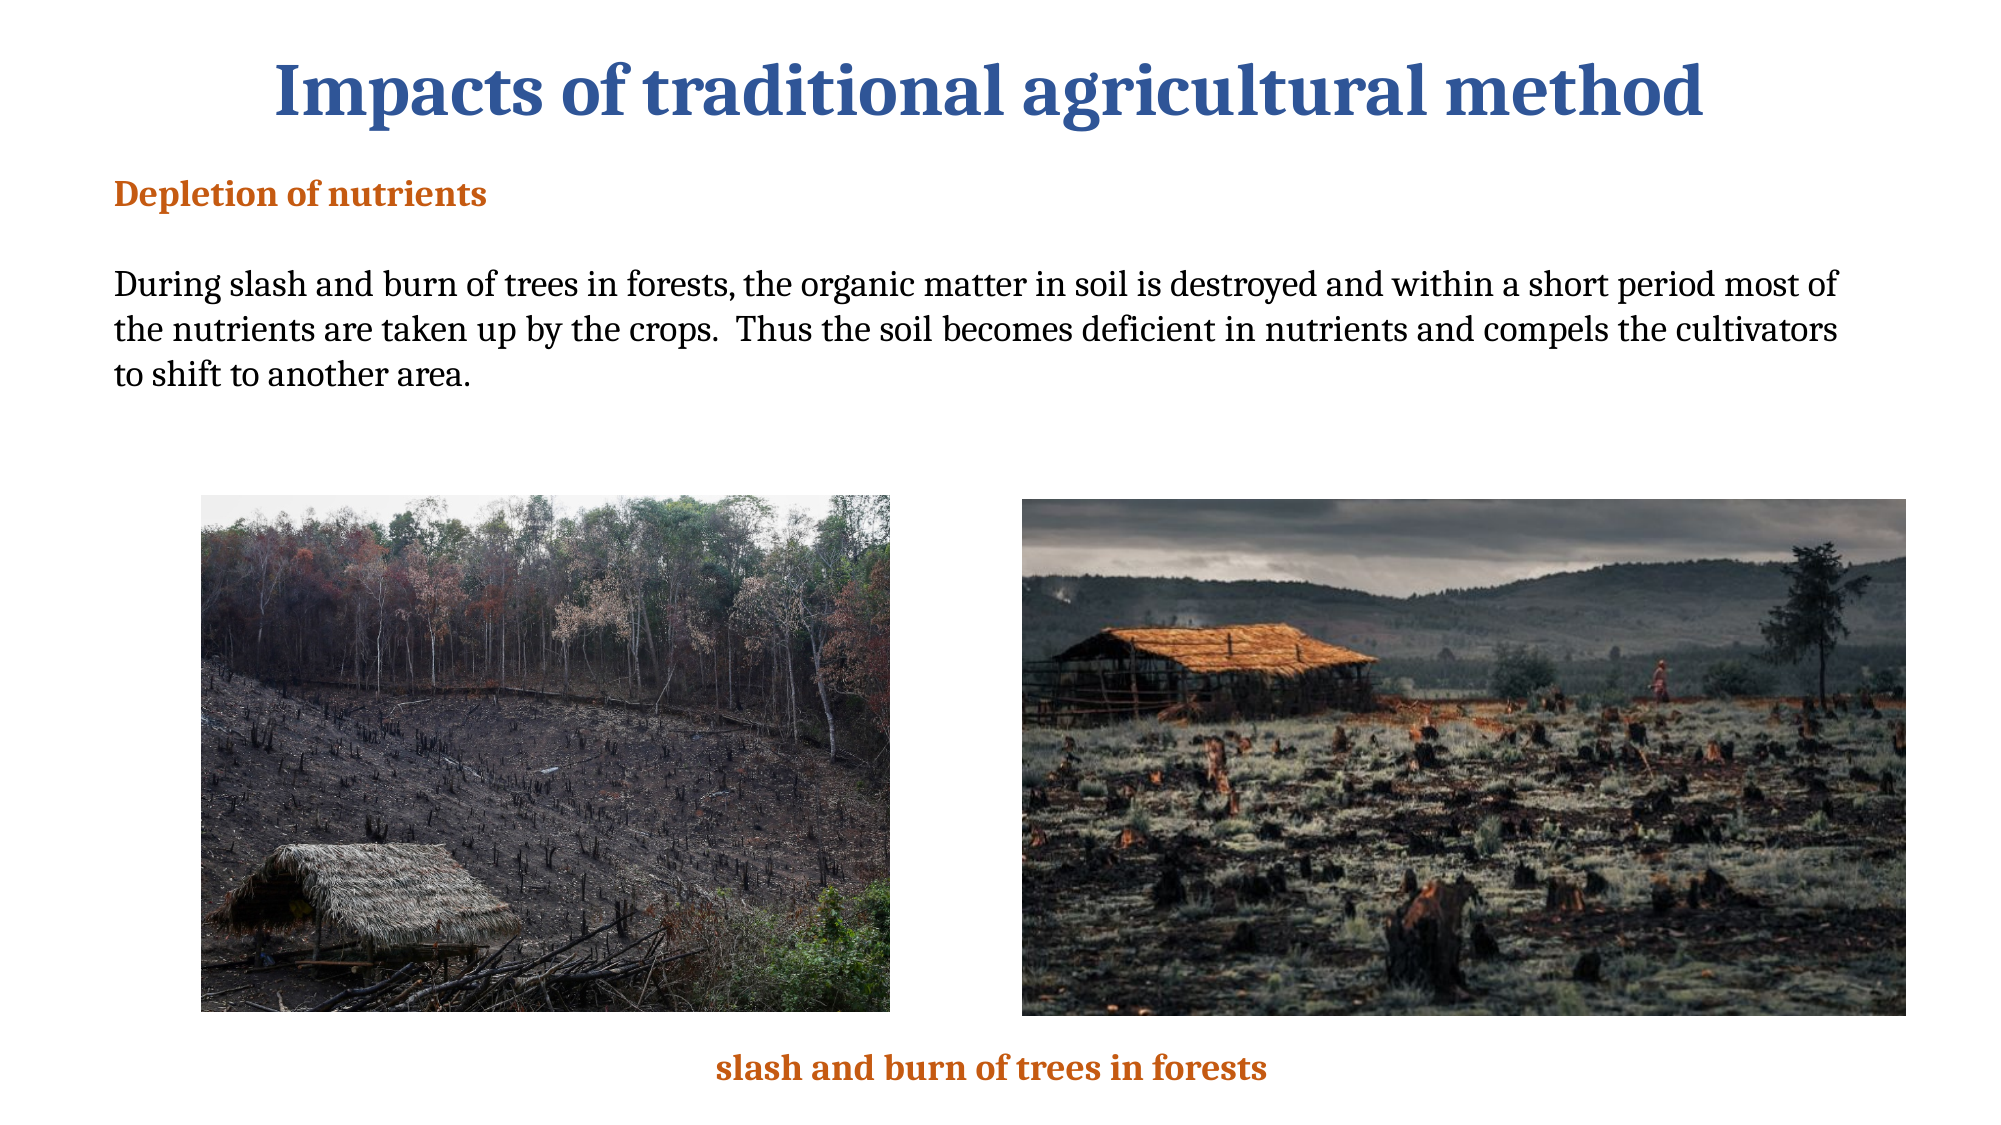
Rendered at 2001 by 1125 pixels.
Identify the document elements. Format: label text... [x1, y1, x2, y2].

text_box Impacts of traditional agricultural method [259, 32, 1738, 138]
text_box slash and burn of trees in forests [701, 1035, 1284, 1096]
picture [201, 495, 890, 1012]
picture [1022, 499, 1906, 1016]
text_box Depletion of nutrients During slash and burn of trees in forests, the organic matter in soil is destroyed and within a short period most of the nutrients are taken up by the crops. Thus the soil becomes deficient in nutrients and compels the cultivators to shift to another area. [99, 161, 1856, 402]
